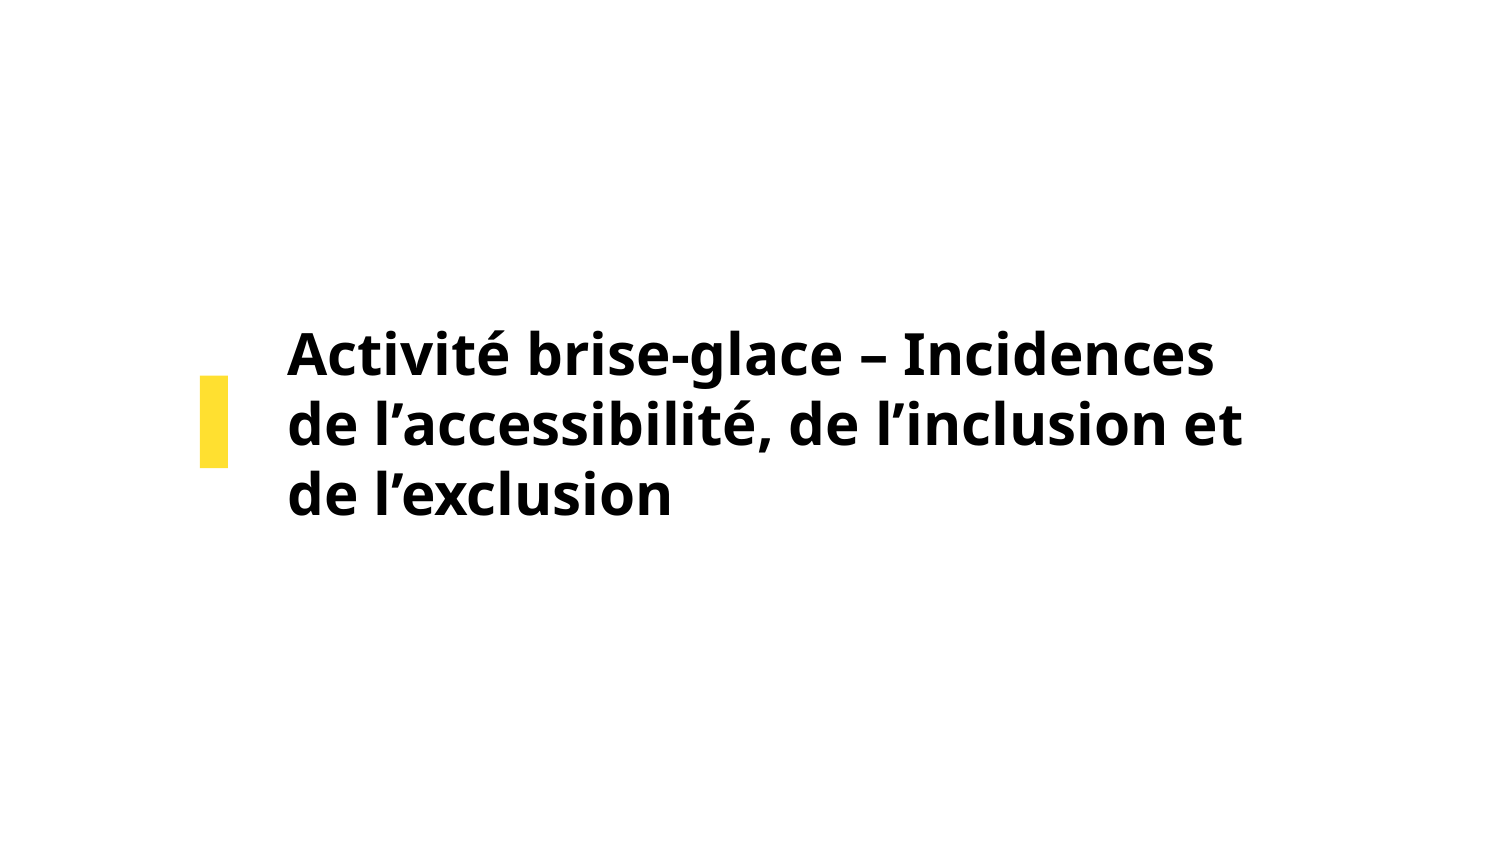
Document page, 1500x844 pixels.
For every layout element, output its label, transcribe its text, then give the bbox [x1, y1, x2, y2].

title Activité brise-glace – Incidences de l’accessibilité, de l’inclusion et de l’exclusion [272, 375, 1270, 469]
